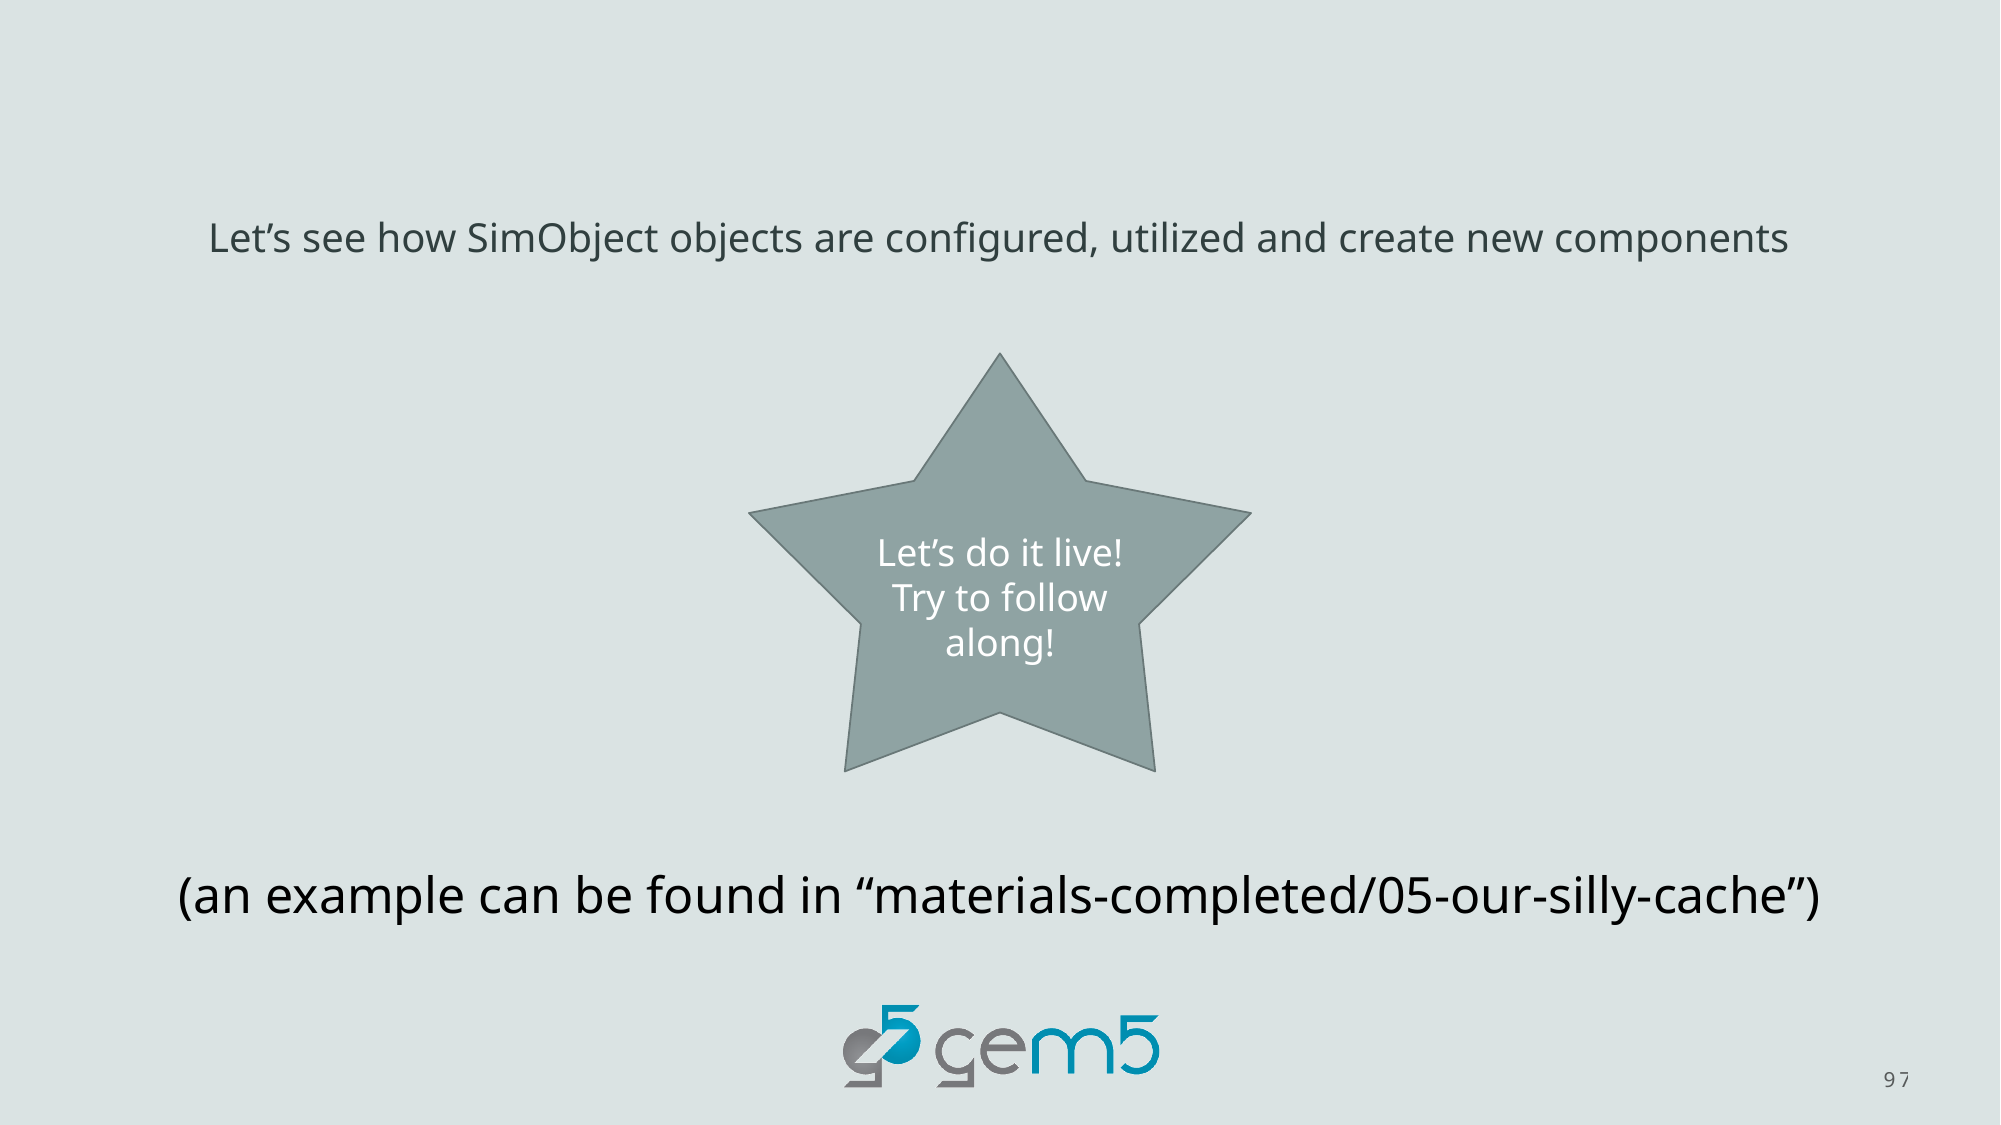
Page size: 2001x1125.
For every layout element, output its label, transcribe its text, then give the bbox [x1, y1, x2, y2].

text_box Let’s do it live! Try to follow along! [748, 352, 1252, 773]
text_box (an example can be found in “materials-completed/05-our-silly-cache”) [163, 856, 1837, 932]
slide_number 97 [1637, 1042, 1927, 1119]
title Let’s see how SimObject objects are configured, utilized and create new components [162, 160, 1838, 269]
picture [807, 965, 1193, 1120]
